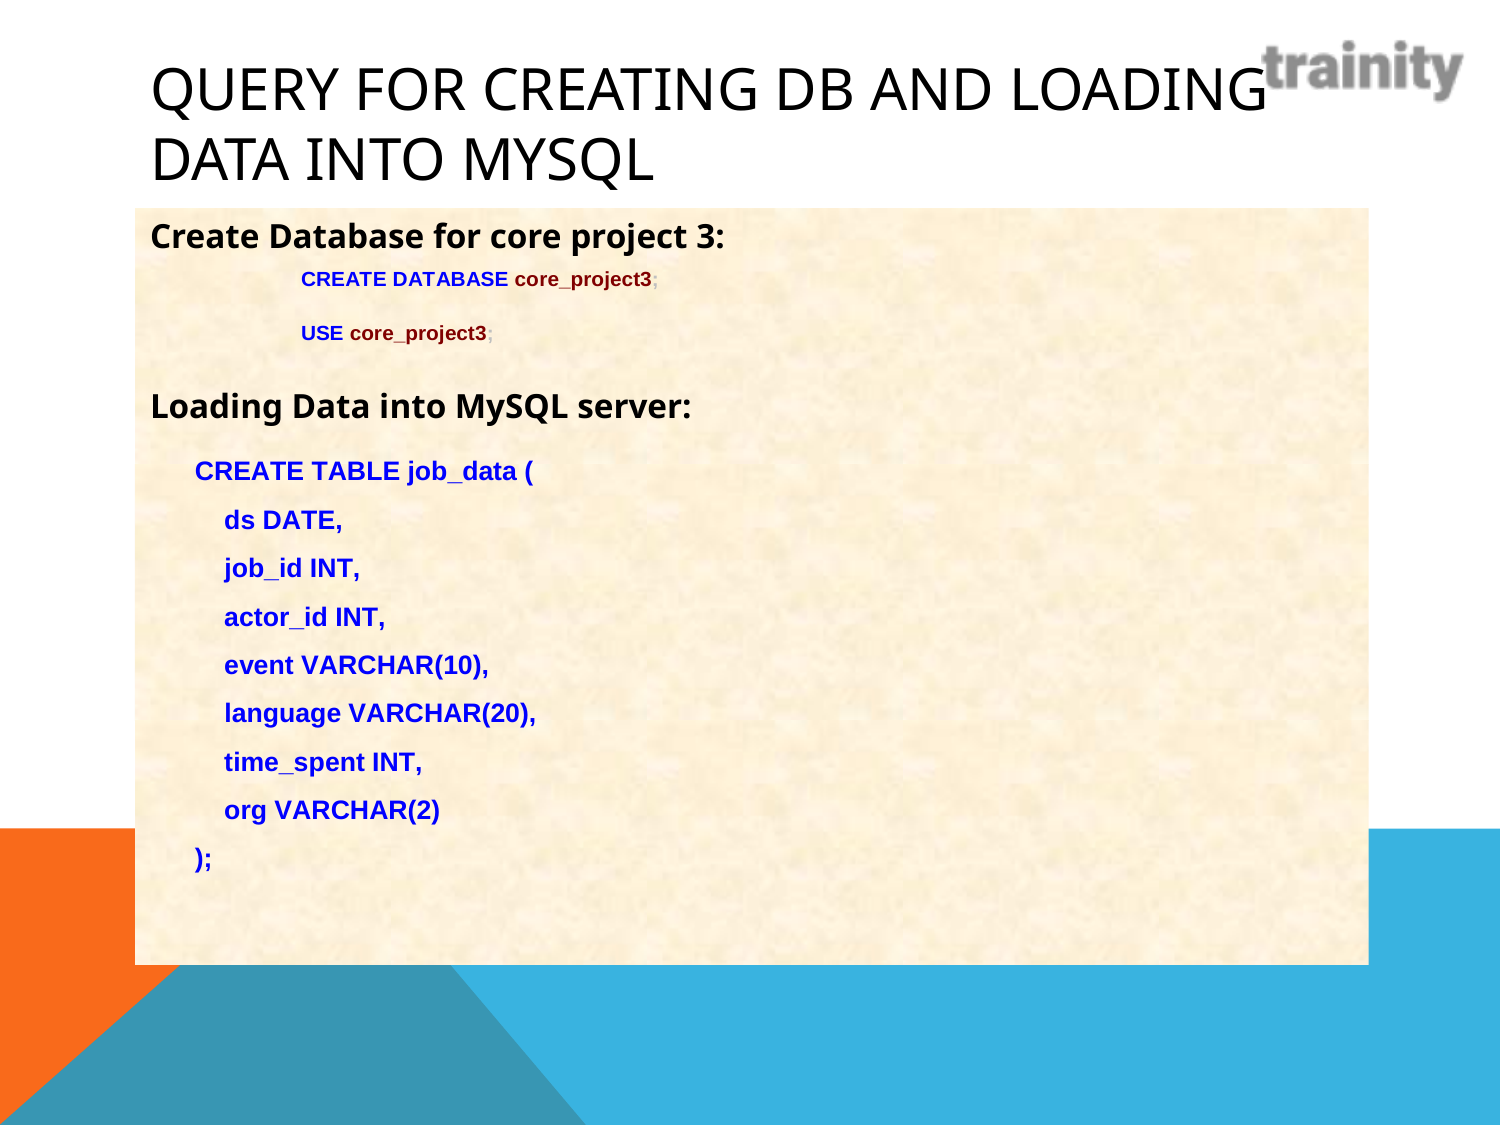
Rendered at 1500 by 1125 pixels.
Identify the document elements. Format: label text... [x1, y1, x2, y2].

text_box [300, 266, 1330, 383]
title Query for creating DB and loading data into Mysql [135, 60, 1369, 185]
list Create Database for core project 3: Loading Data into MySQL server: [135, 208, 1369, 965]
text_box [194, 455, 833, 892]
picture [1245, 31, 1481, 111]
